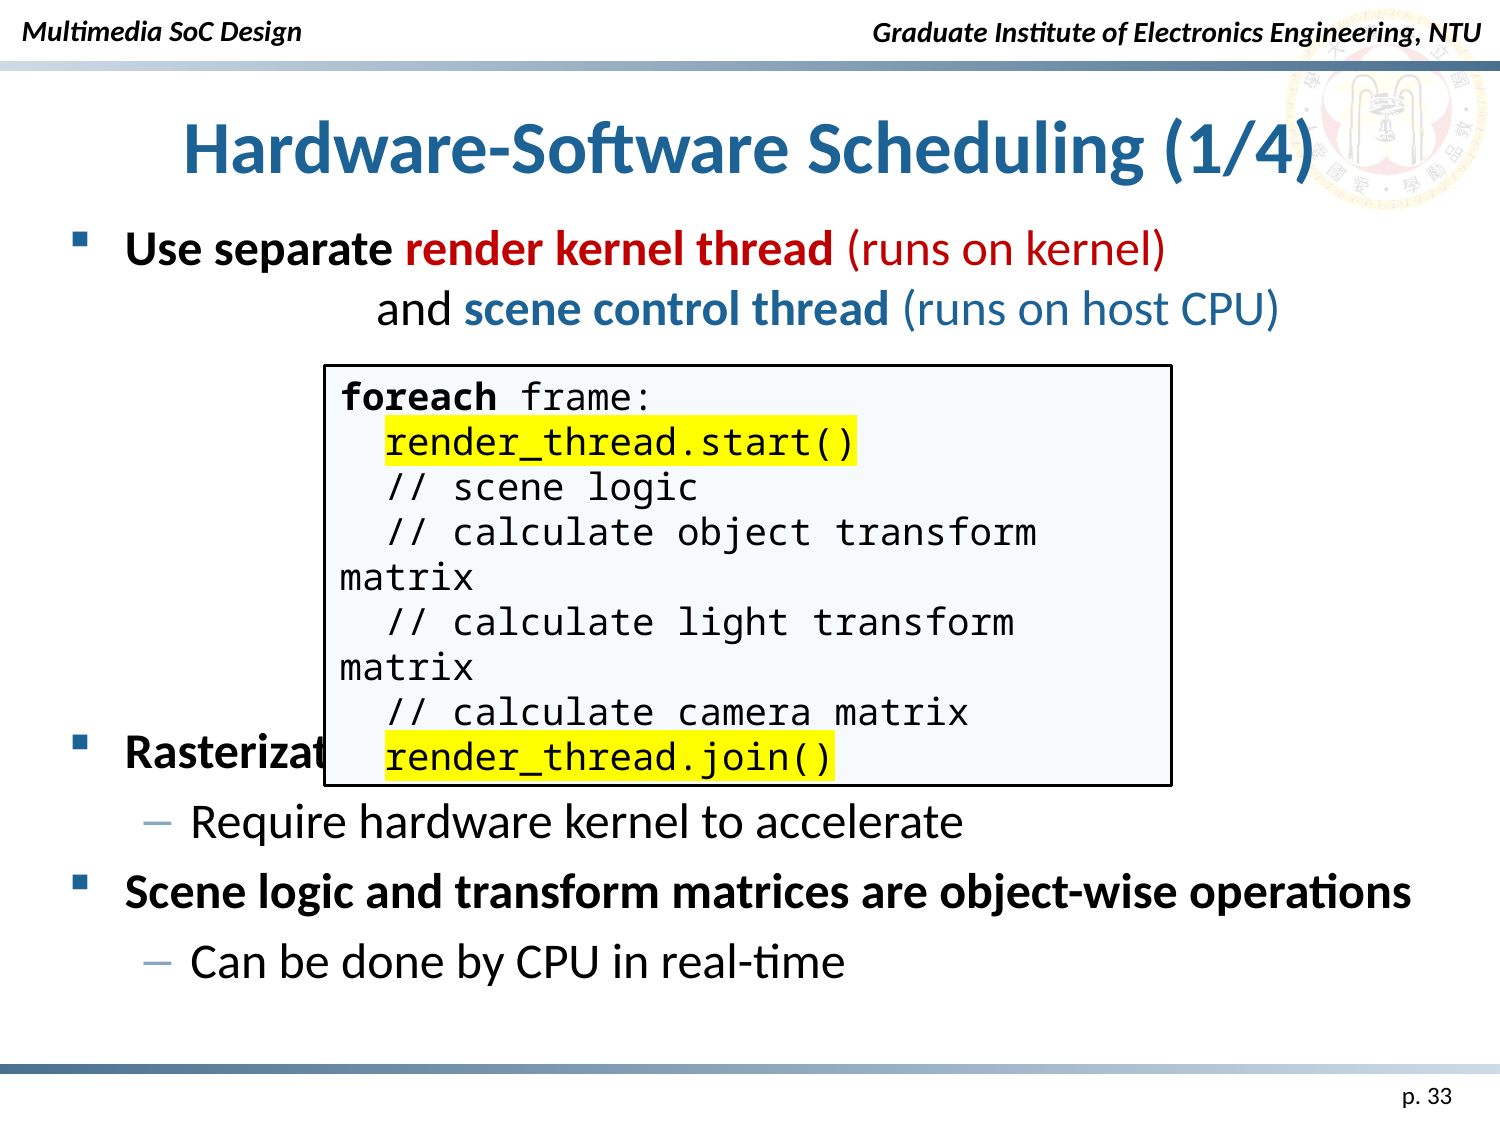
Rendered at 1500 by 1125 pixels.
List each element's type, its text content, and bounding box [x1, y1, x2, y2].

list Use separate render kernel thread (runs on kernel) and scene control thread (runs on host CPU) Rasterization is a pixel-wise operation Require hardware kernel to accelerate Scene logic and transform matrices are object-wise operations Can be done by CPU in real-time [53, 208, 1448, 1049]
text_box foreach frame: render_thread.start() // scene logic // calculate object transform matrix // calculate light transform matrix // calculate camera matrix render_thread.join() [324, 365, 1172, 786]
title Hardware-Software Scheduling (1/4) [53, 84, 1448, 203]
